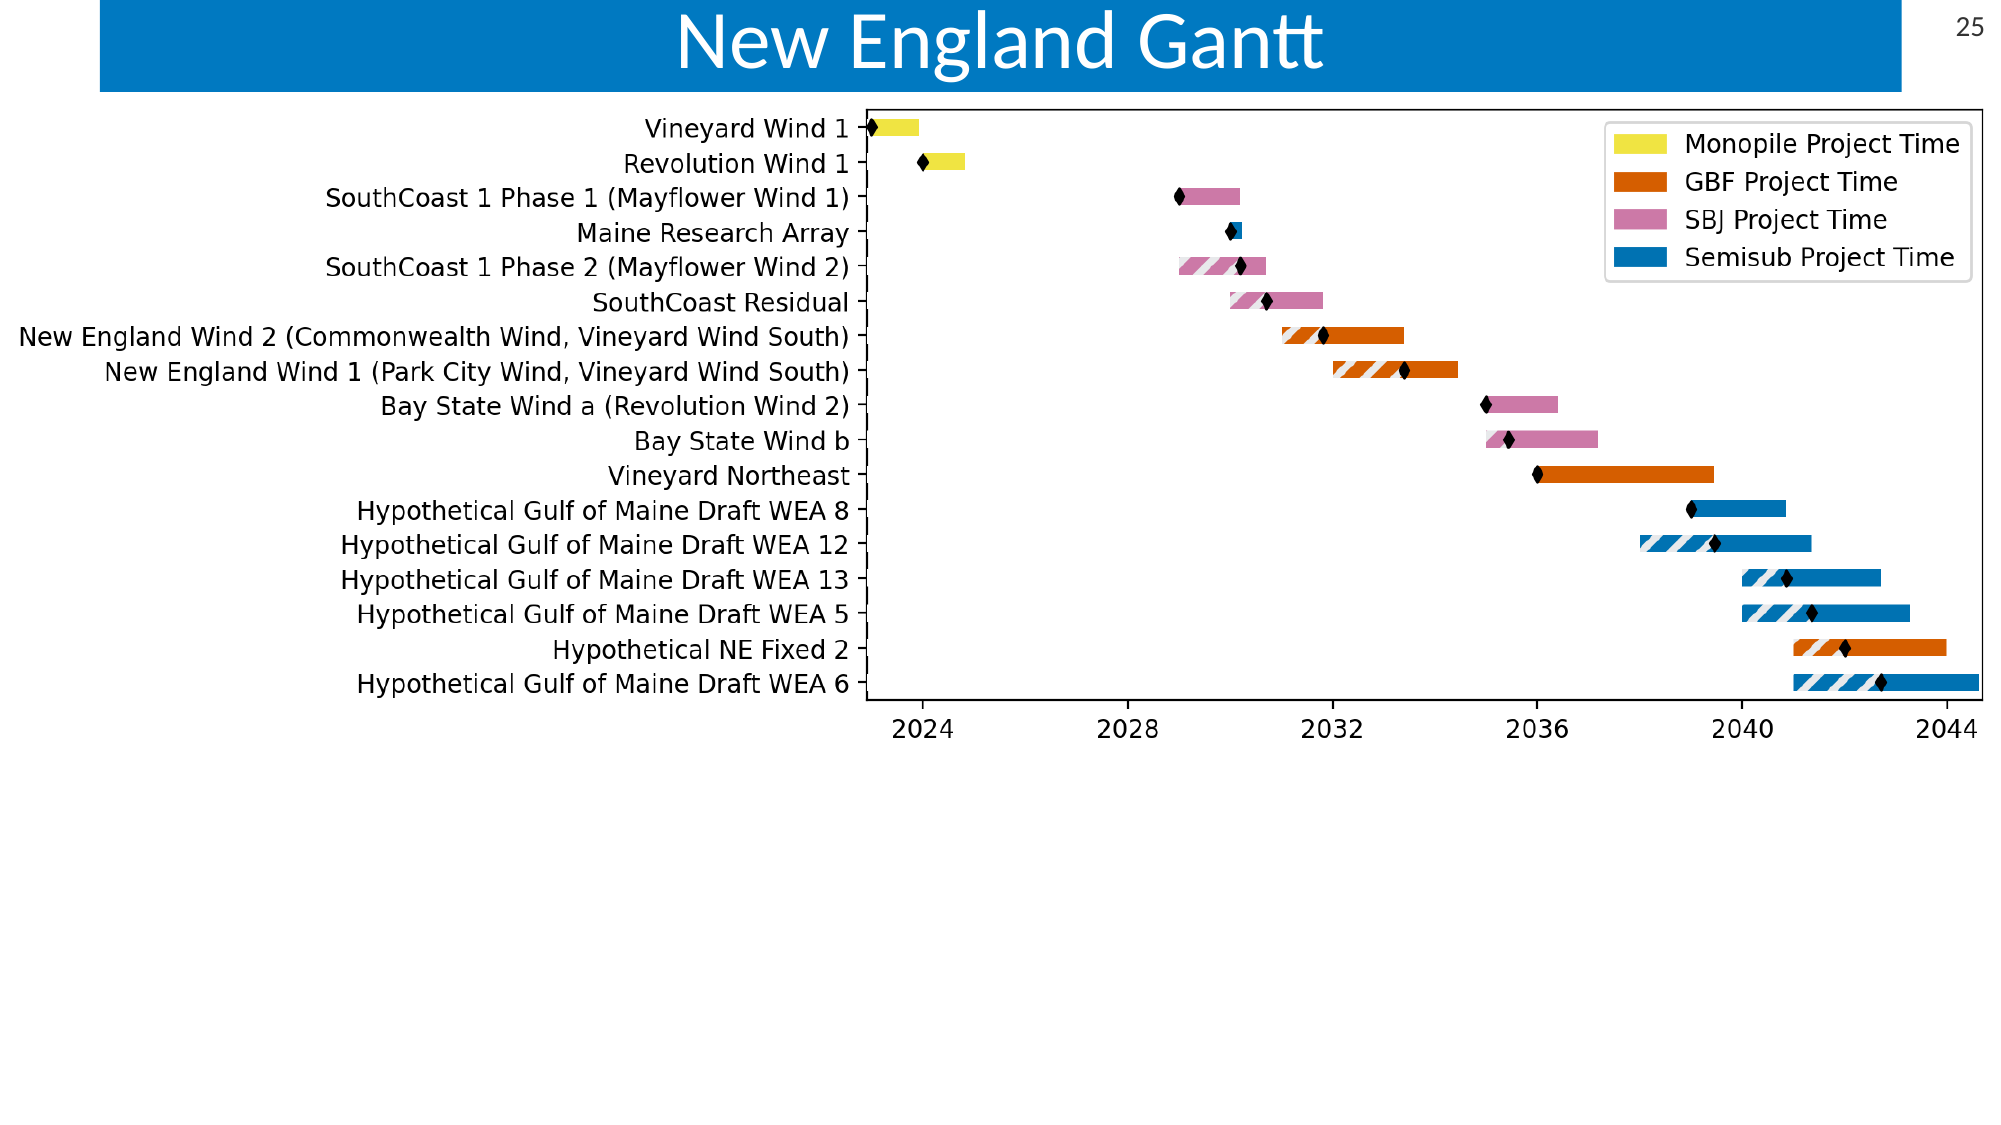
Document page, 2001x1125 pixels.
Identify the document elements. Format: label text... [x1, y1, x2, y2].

title New England Gantt [99, 0, 1902, 89]
picture [0, 92, 2000, 760]
